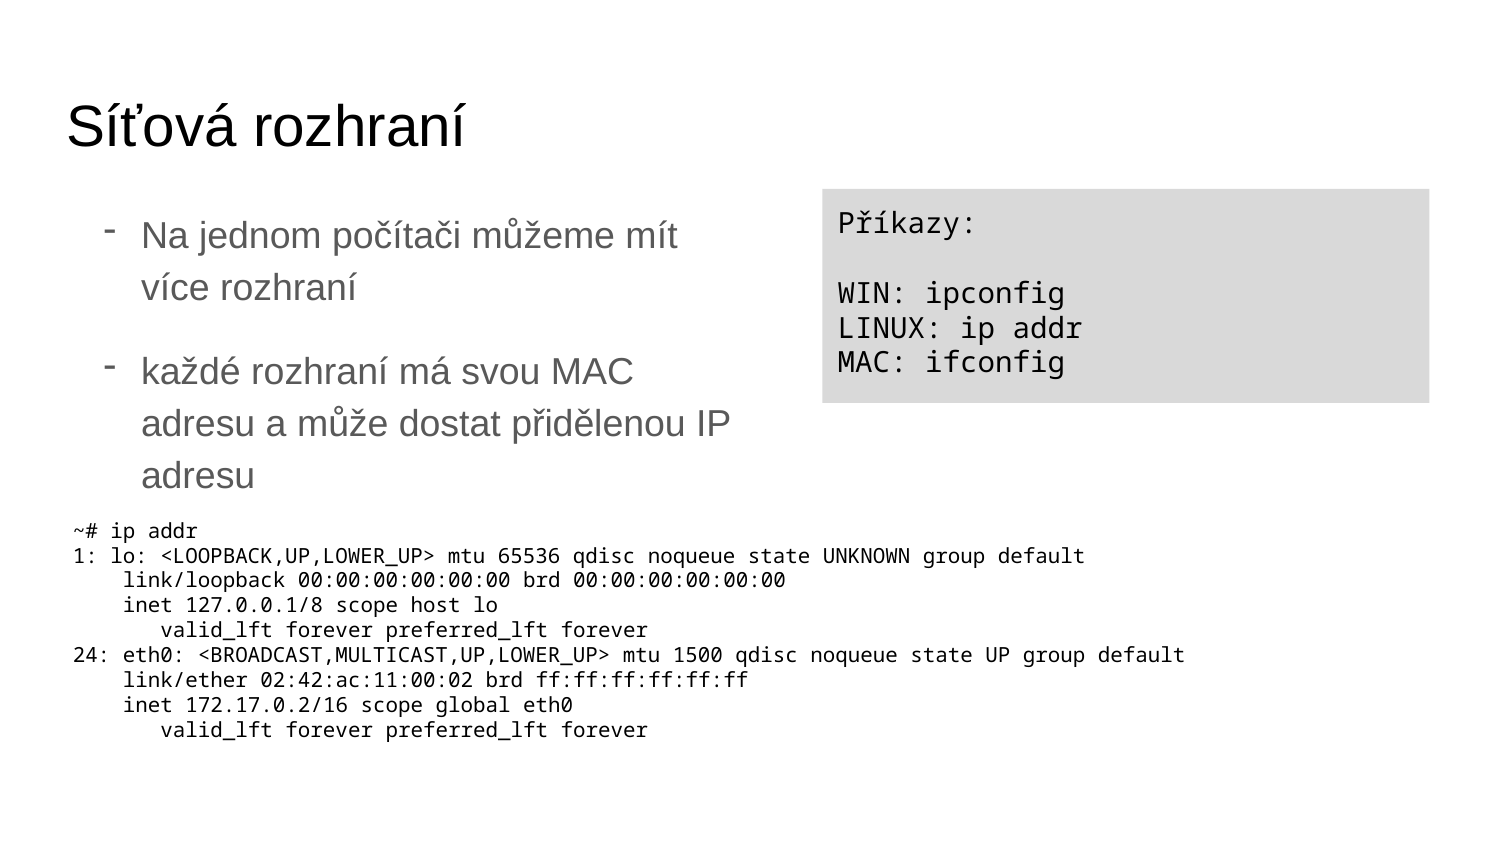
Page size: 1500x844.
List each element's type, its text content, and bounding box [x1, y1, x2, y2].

title Síťová rozhraní [51, 72, 1449, 167]
text_box ~# ip addr 1: lo: <LOOPBACK,UP,LOWER_UP> mtu 65536 qdisc noqueue state UNKNOWN group default link/loopback 00:00:00:00:00:00 brd 00:00:00:00:00:00 inet 127.0.0.1/8 scope host lo valid_lft forever preferred_lft forever 24: eth0: <BROADCAST,MULTICAST,UP,LOWER_UP> mtu 1500 qdisc noqueue state UP group default link/ether 02:42:ac:11:00:02 brd ff:ff:ff:ff:ff:ff inet 172.17.0.2/16 scope global eth0 valid_lft forever preferred_lft forever [57, 502, 1430, 779]
text_box Příkazy: WIN: ipconfig LINUX: ip addr MAC: ifconfig [822, 188, 1430, 403]
list Na jednom počítači můžeme mít více rozhraní každé rozhraní má svou MAC adresu a může dostat přidělenou IP adresu [51, 189, 772, 750]
